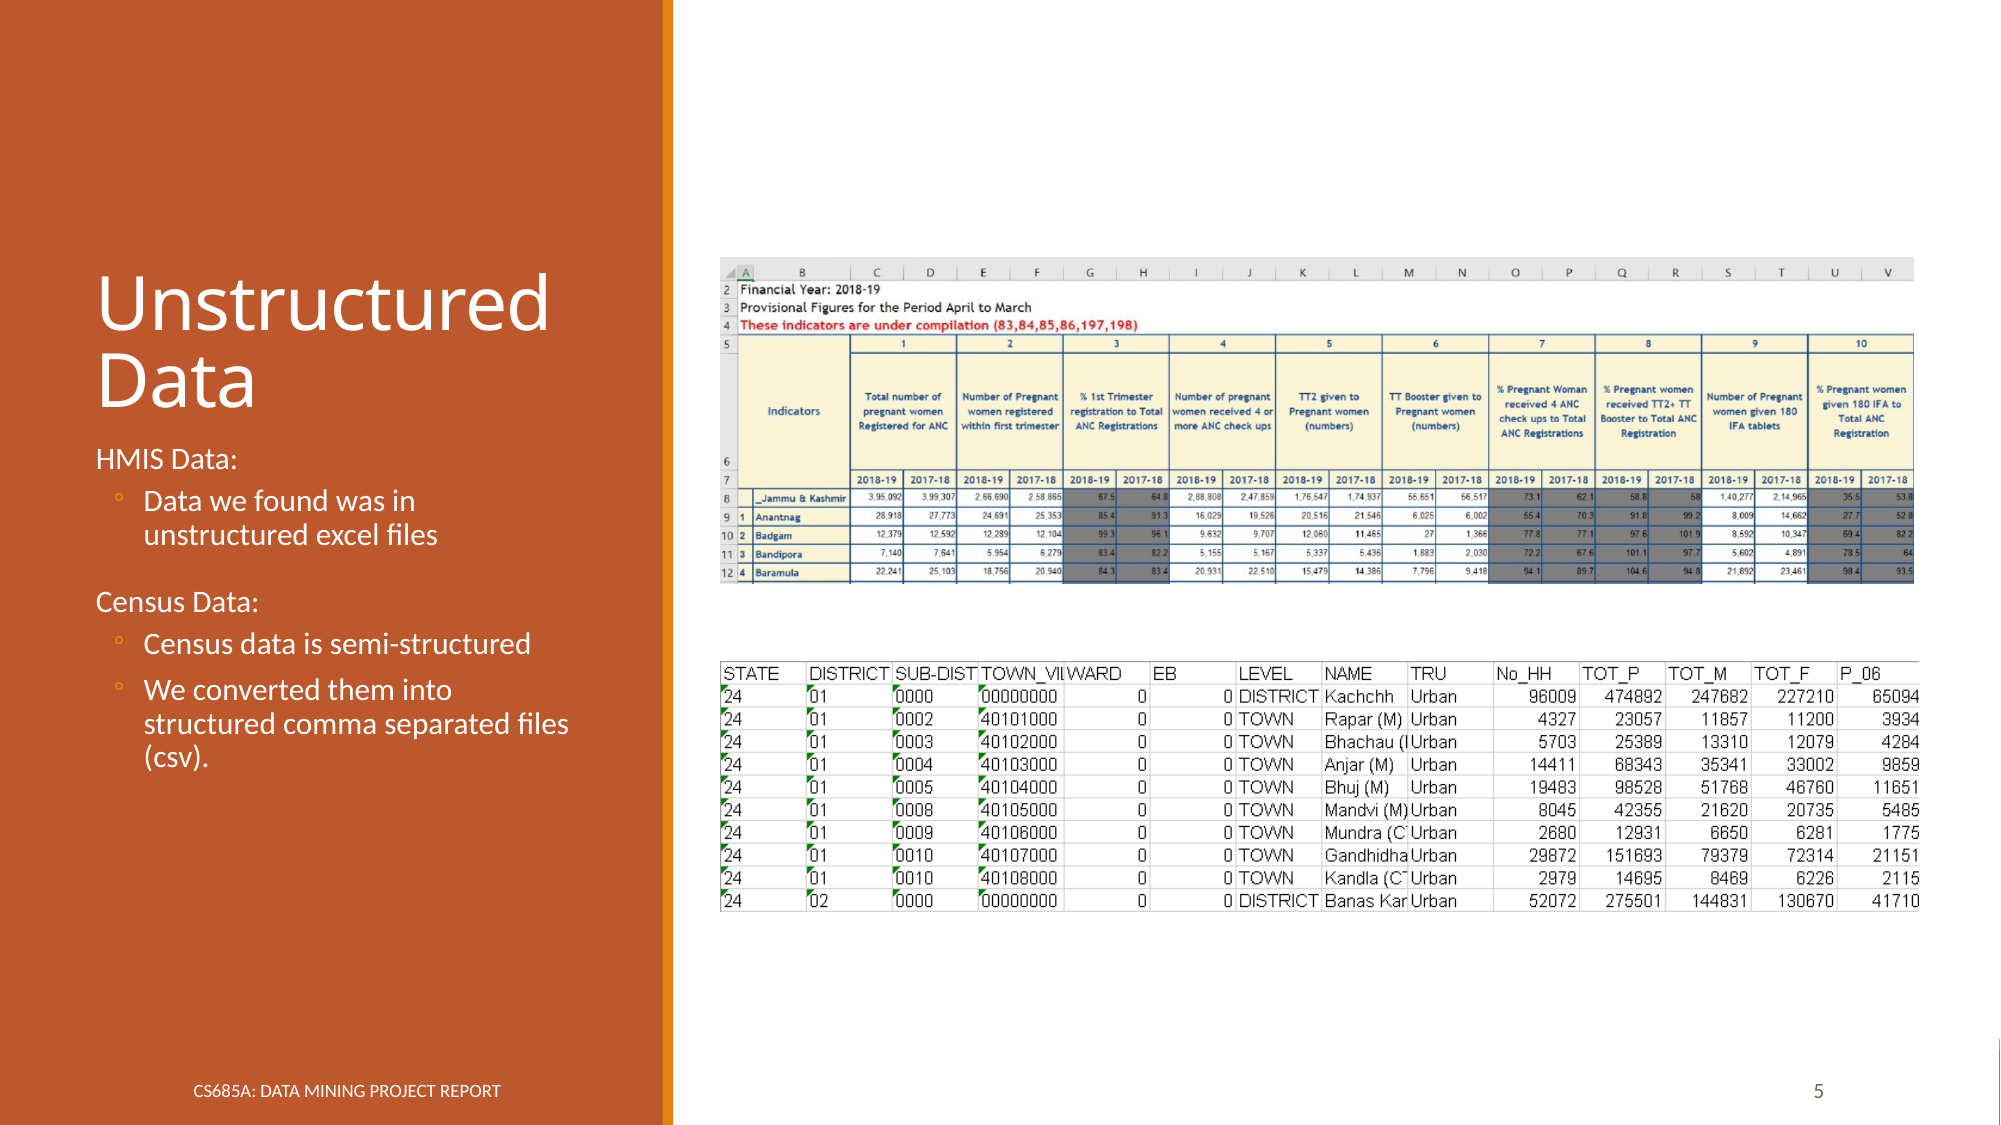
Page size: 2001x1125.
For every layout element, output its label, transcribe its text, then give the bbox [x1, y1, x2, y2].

text_box [0, 0, 661, 1125]
picture [719, 660, 1920, 913]
text_box [674, 0, 2000, 1125]
footer CS685A: Data Mining Project Report [178, 1059, 795, 1120]
list HMIS Data: Data we found was in unstructured excel files Census Data: Census data is semi-structured We converted them into structured comma separated files (csv). [80, 435, 587, 983]
text_box [661, 1120, 674, 1125]
title Unstructured Data [80, 84, 587, 430]
text_box [661, 0, 674, 1059]
slide_number 5 [1624, 1059, 1840, 1120]
picture [719, 256, 1920, 585]
